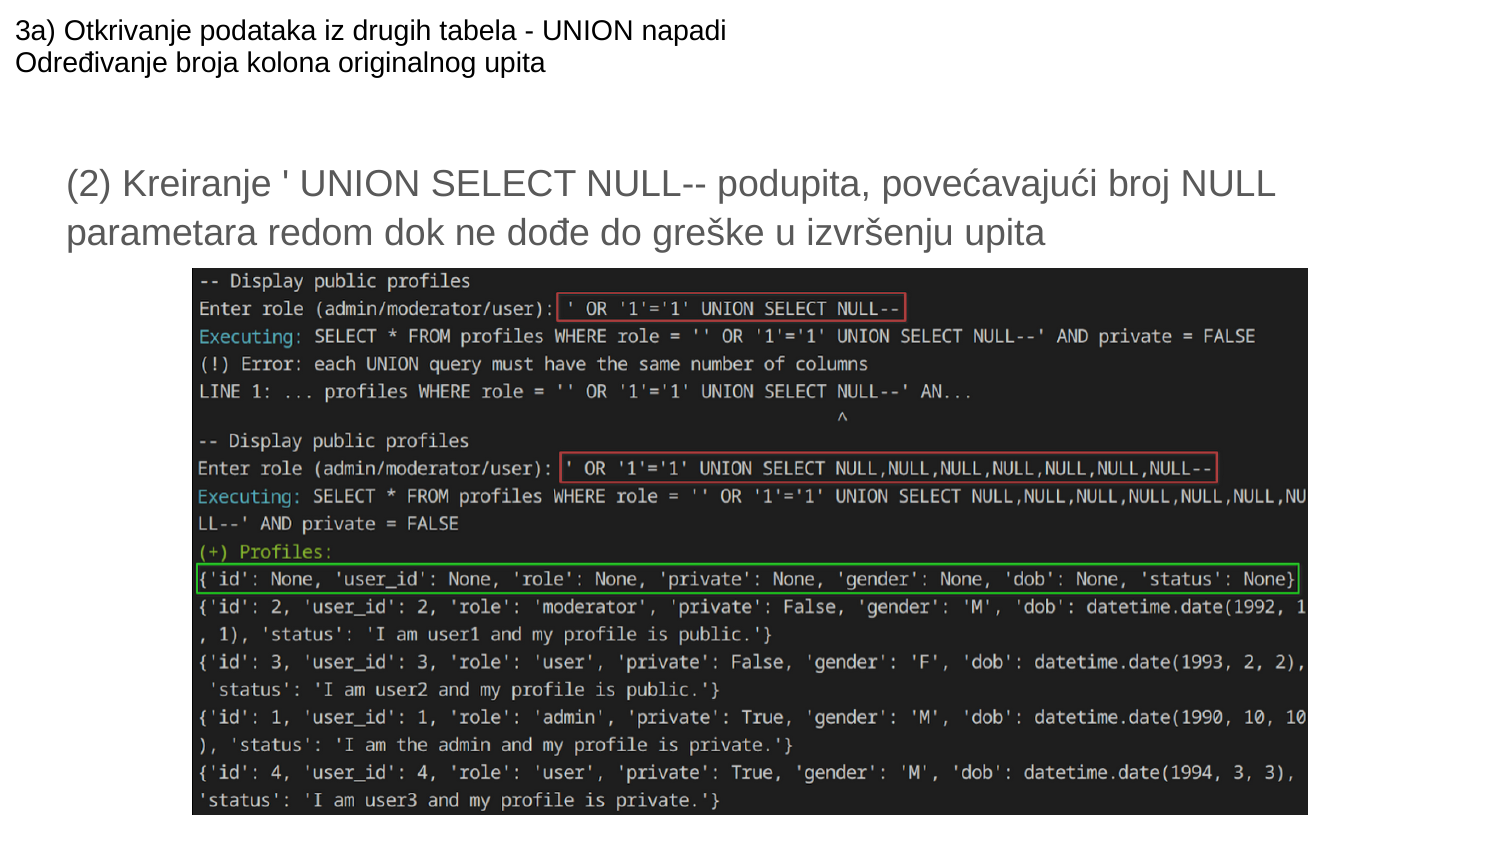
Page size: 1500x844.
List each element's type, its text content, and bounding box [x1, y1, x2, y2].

picture [192, 268, 1308, 815]
list (2) Kreiranje ' UNION SELECT NULL-- podupita, povećavajući broj NULL parametara redom dok ne dođe do greške u izvršenju upita [51, 141, 1449, 703]
title 3a) Otkrivanje podataka iz drugih tabela - UNION napadi Određivanje broja kolona originalnog upita [0, 0, 1398, 94]
